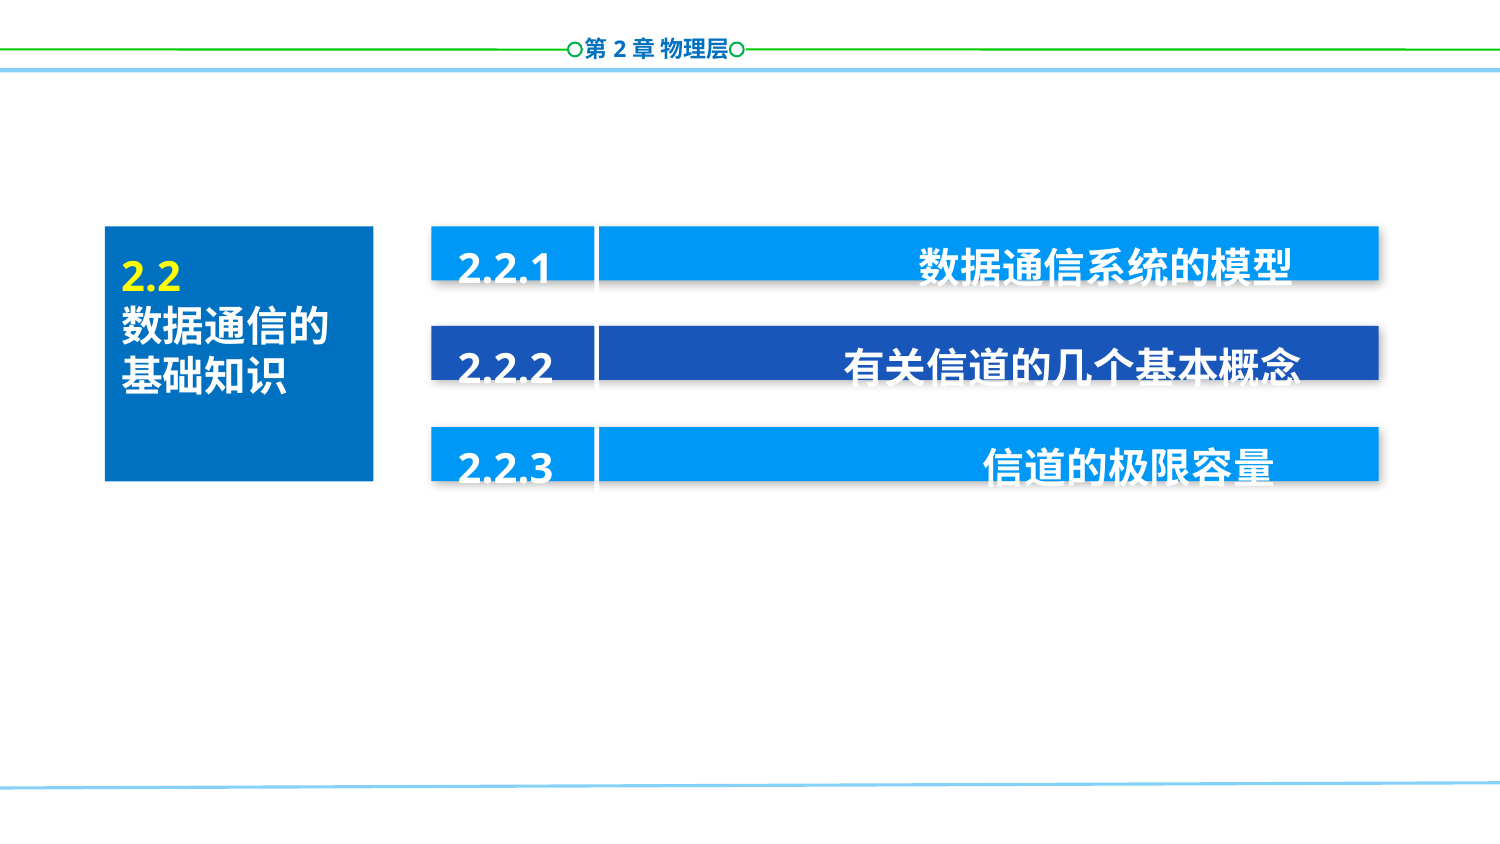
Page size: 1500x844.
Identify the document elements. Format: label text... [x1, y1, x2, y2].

text_box [431, 325, 442, 380]
text_box [431, 427, 442, 482]
text_box 2.2.1 数据通信系统的模型 2.2.2 有关信道的几个基本概念 2.2.3 信道的极限容量 [442, 184, 1365, 500]
text_box [1365, 427, 1379, 482]
text_box [1365, 226, 1379, 281]
text_box [1365, 325, 1379, 380]
text_box [431, 226, 442, 281]
text_box [104, 226, 374, 482]
text_box 2.2 数据通信的基础知识 [106, 241, 374, 407]
